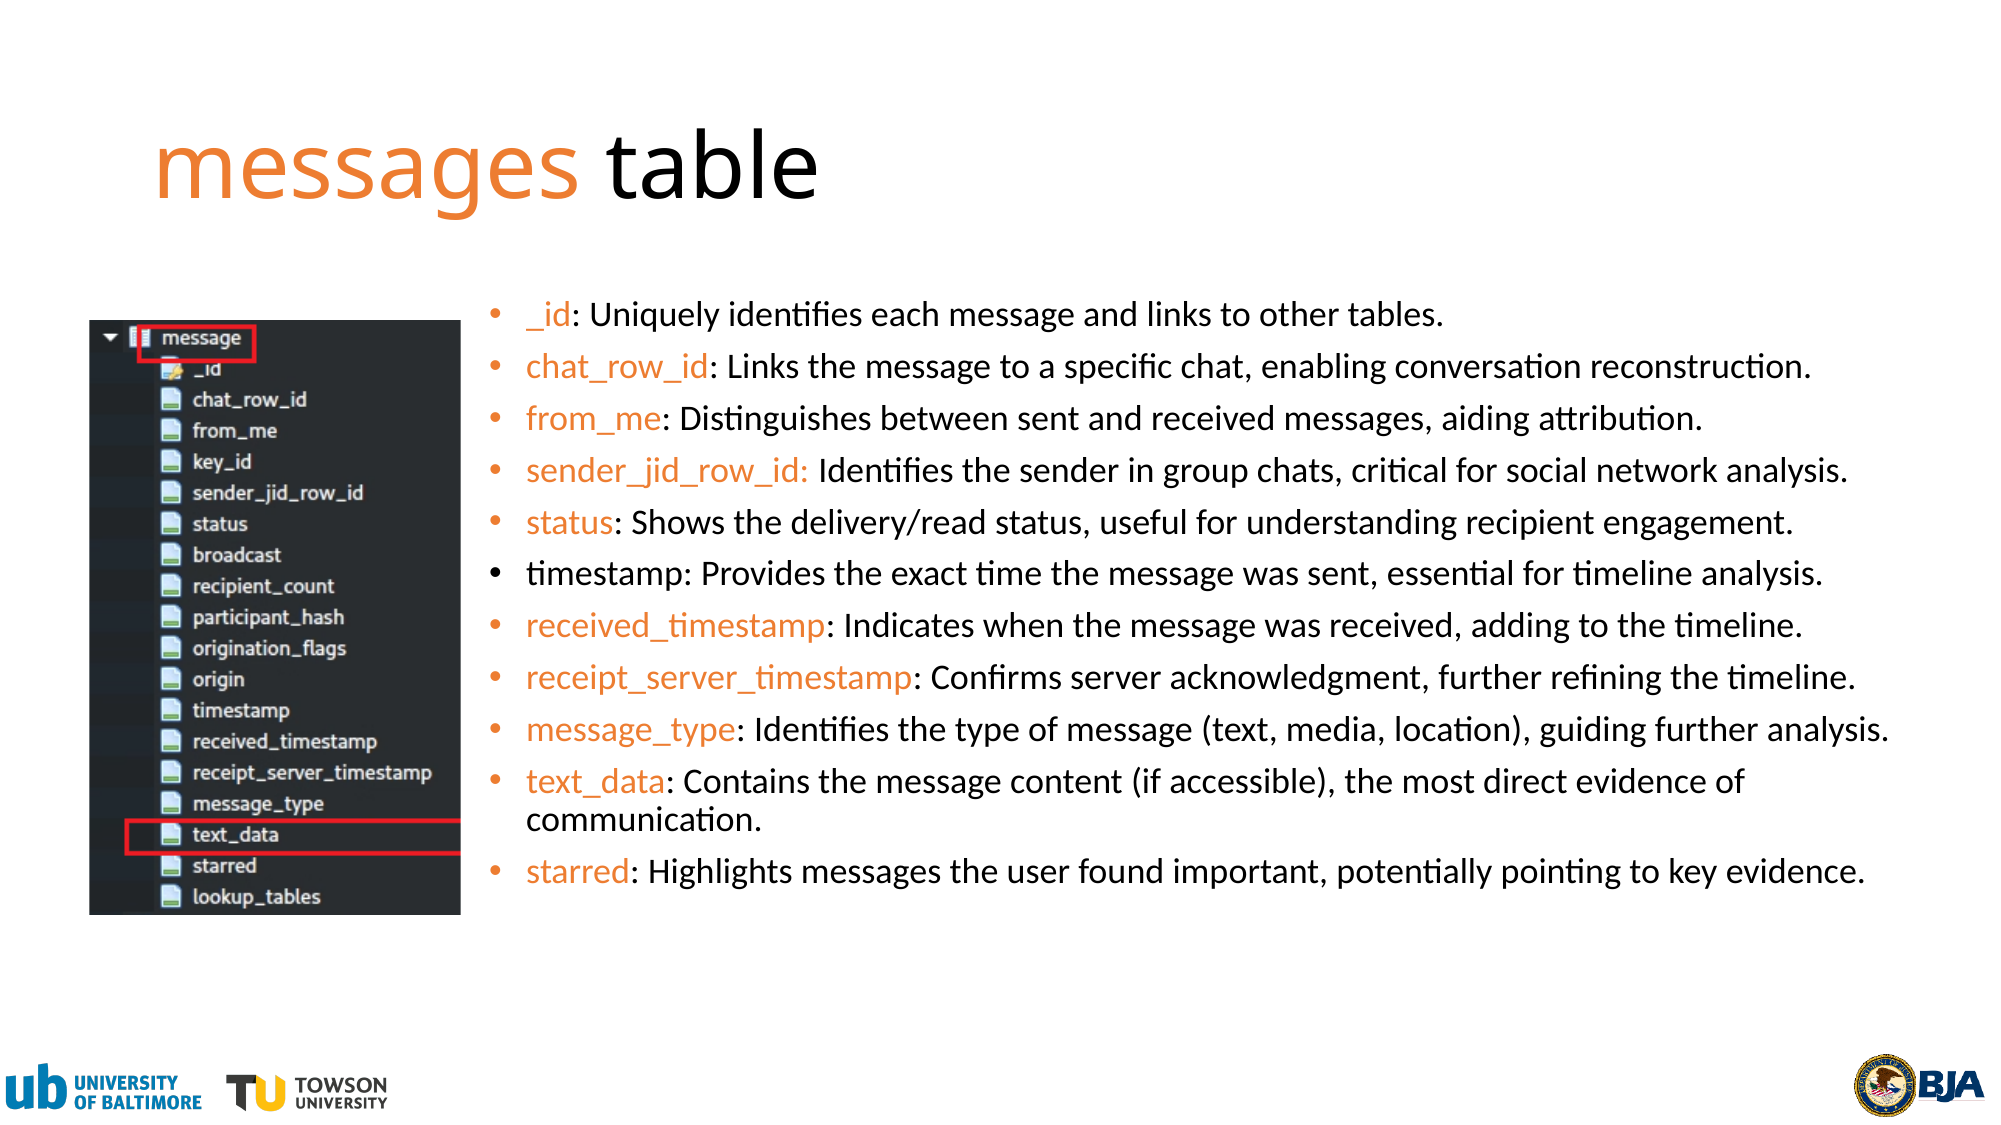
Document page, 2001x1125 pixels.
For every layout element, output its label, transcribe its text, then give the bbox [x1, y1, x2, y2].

picture [1854, 1054, 1986, 1117]
list _id: Uniquely identifies each message and links to other tables. chat_row_id: Links the message to a specific chat, enabling conversation reconstruction. from_me: Distinguishes between sent and received messages, aiding attribution. sender_jid_row_id: Identifies the sender in group chats, critical for social network analysis. status: Shows the delivery/read status, useful for understanding recipient engagement. timestamp: Provides the exact time the message was sent, essential for timeline analysis. received_timestamp: Indicates when the message was received, adding to the timeline. receipt_server_timestamp: Confirms server acknowledgment, further refining the timeline. message_type: Identifies the type of message (text, media, location), guiding further analysis. text_data: Contains the message content (if accessible), the most direct evidence of communication. starred: Highlights messages the user found important, potentially pointing to key evidence. [474, 288, 1930, 993]
title messages table [137, 59, 1863, 278]
picture [89, 320, 461, 915]
picture [0, 1031, 407, 1125]
